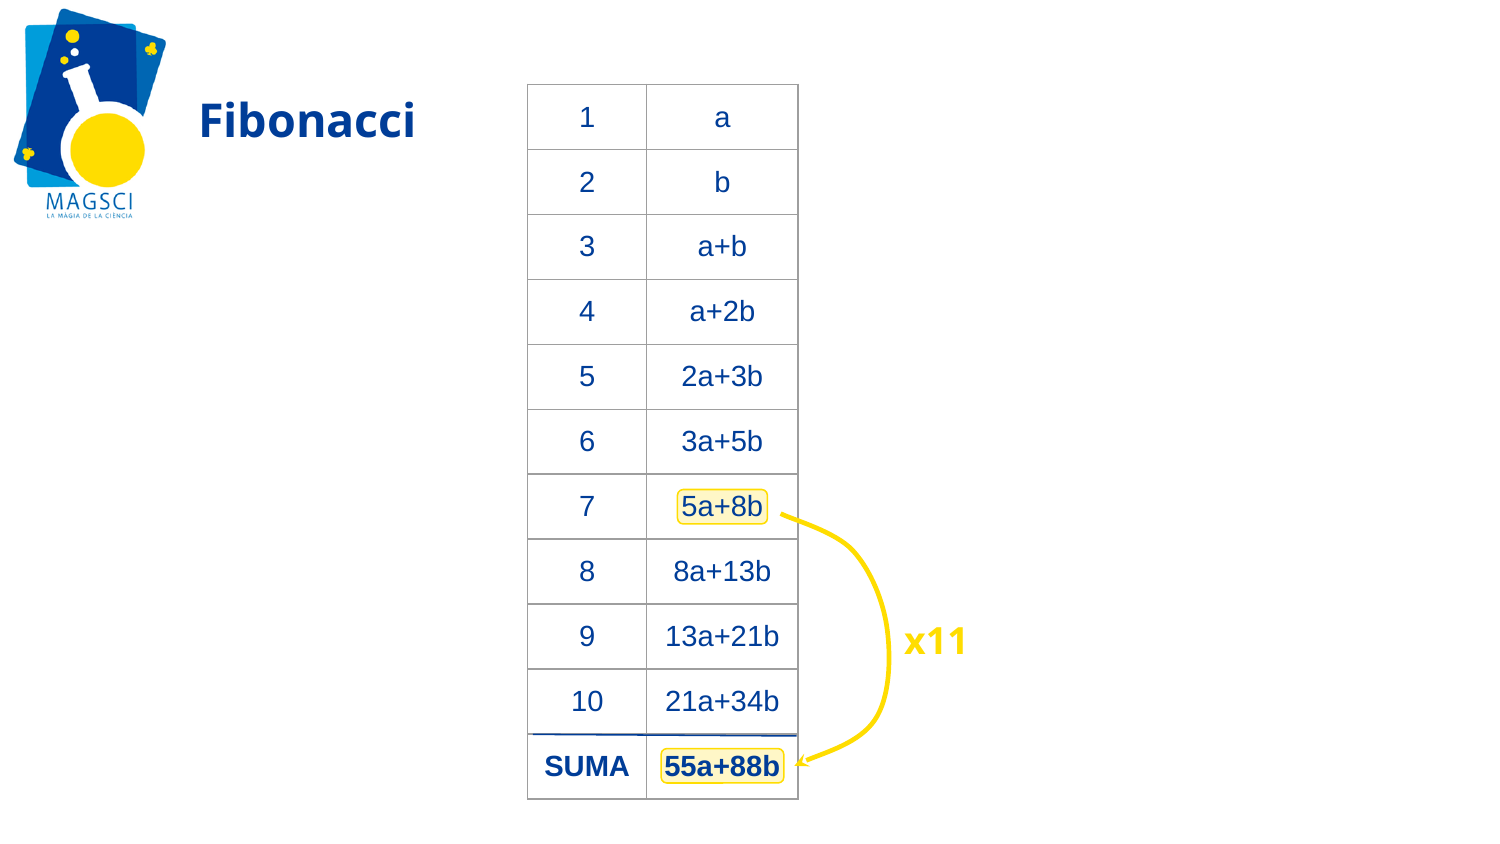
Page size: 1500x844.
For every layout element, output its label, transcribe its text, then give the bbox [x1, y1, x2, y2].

table_cell 5 [528, 345, 646, 409]
picture [0, 0, 180, 229]
table_cell 10 [528, 670, 646, 733]
table_cell 3a+5b [647, 410, 797, 473]
table_cell 13a+21b [647, 605, 789, 668]
table_cell 2 [528, 167, 646, 214]
table_cell SUMA [528, 735, 646, 798]
table_cell 5a+8b [647, 475, 797, 538]
title Fibonacci [183, 72, 1449, 167]
table_cell 8a+13b [647, 540, 785, 603]
table_cell a+b [647, 215, 797, 279]
table_cell 4 [528, 280, 646, 344]
table_cell 6 [528, 410, 646, 473]
table_cell b [647, 167, 797, 214]
text_box x11 [889, 601, 992, 677]
table_cell 2a+3b [647, 345, 797, 409]
table_cell 3 [528, 215, 646, 279]
table_cell 8 [528, 540, 646, 603]
table_cell 7 [528, 475, 646, 538]
table_cell 9 [528, 605, 646, 668]
table_cell 21a+34b [647, 670, 792, 732]
table_cell 55a+88b [647, 744, 797, 798]
table_cell a+2b [647, 280, 797, 344]
text_box [780, 513, 889, 767]
